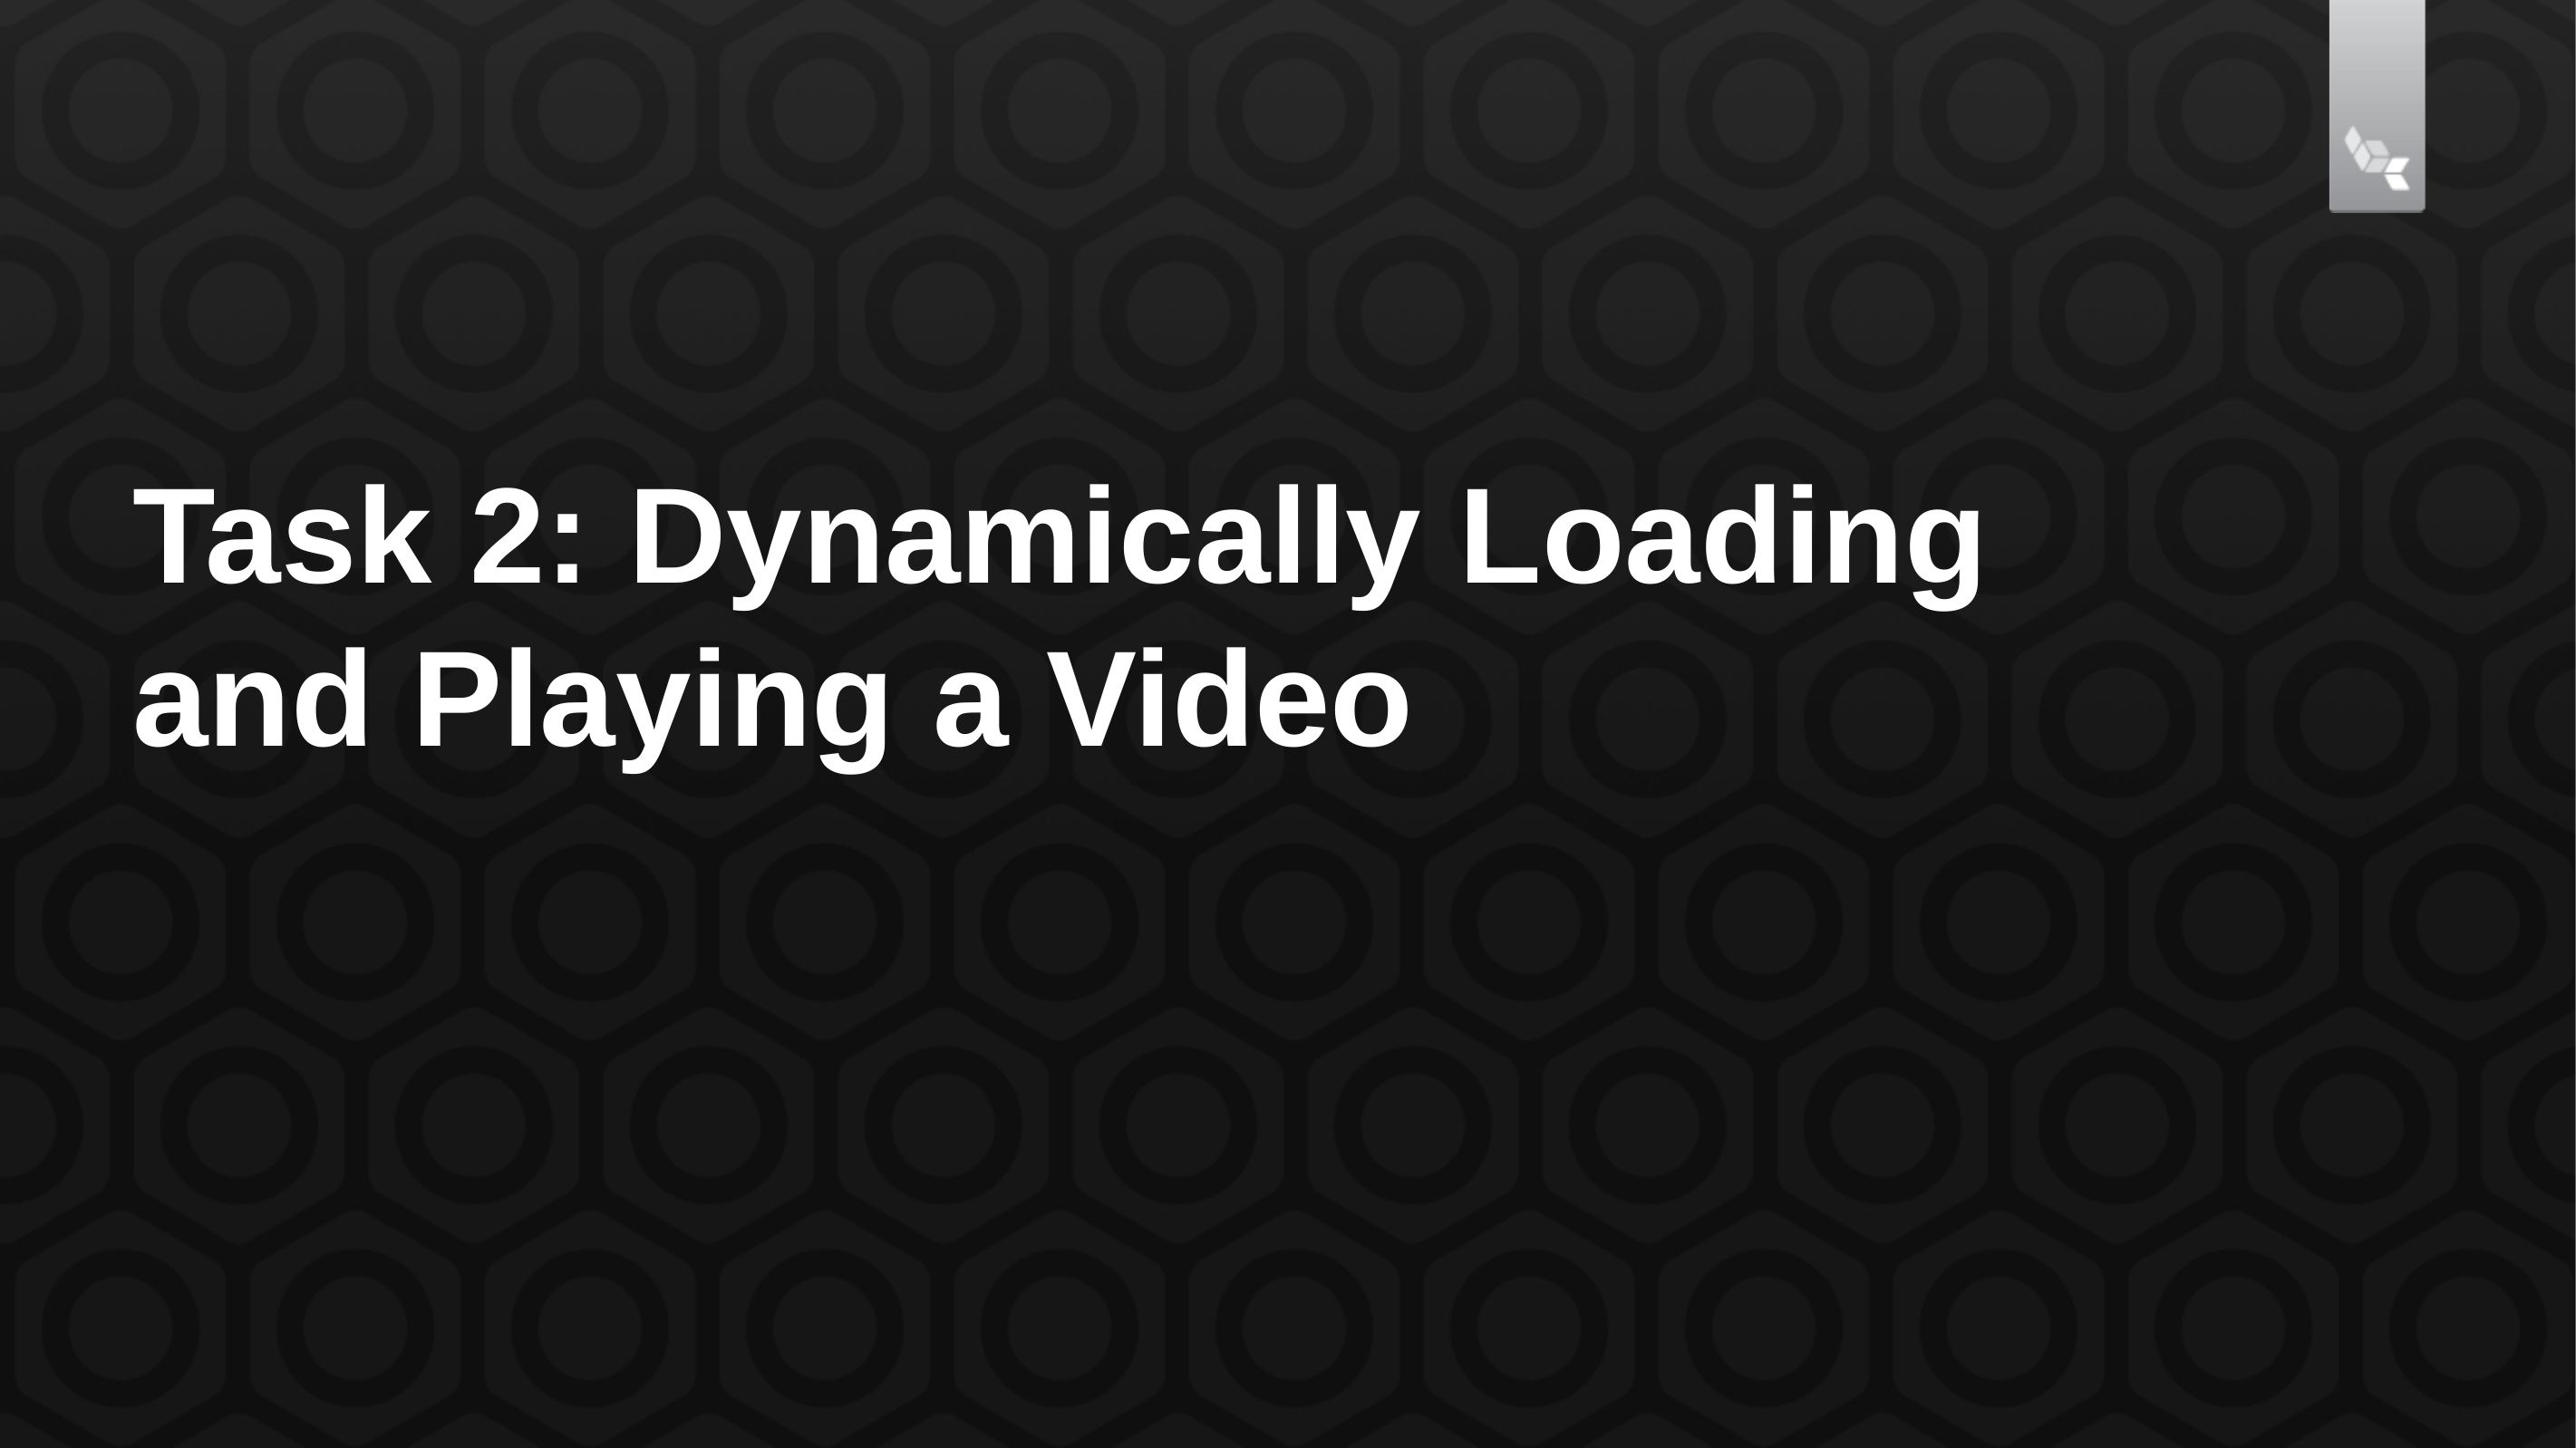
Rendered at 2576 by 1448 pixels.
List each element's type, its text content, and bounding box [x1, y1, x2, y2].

title Task 2: Dynamically Loading and Playing a Video [125, 222, 2183, 781]
picture [0, 0, 2576, 1448]
